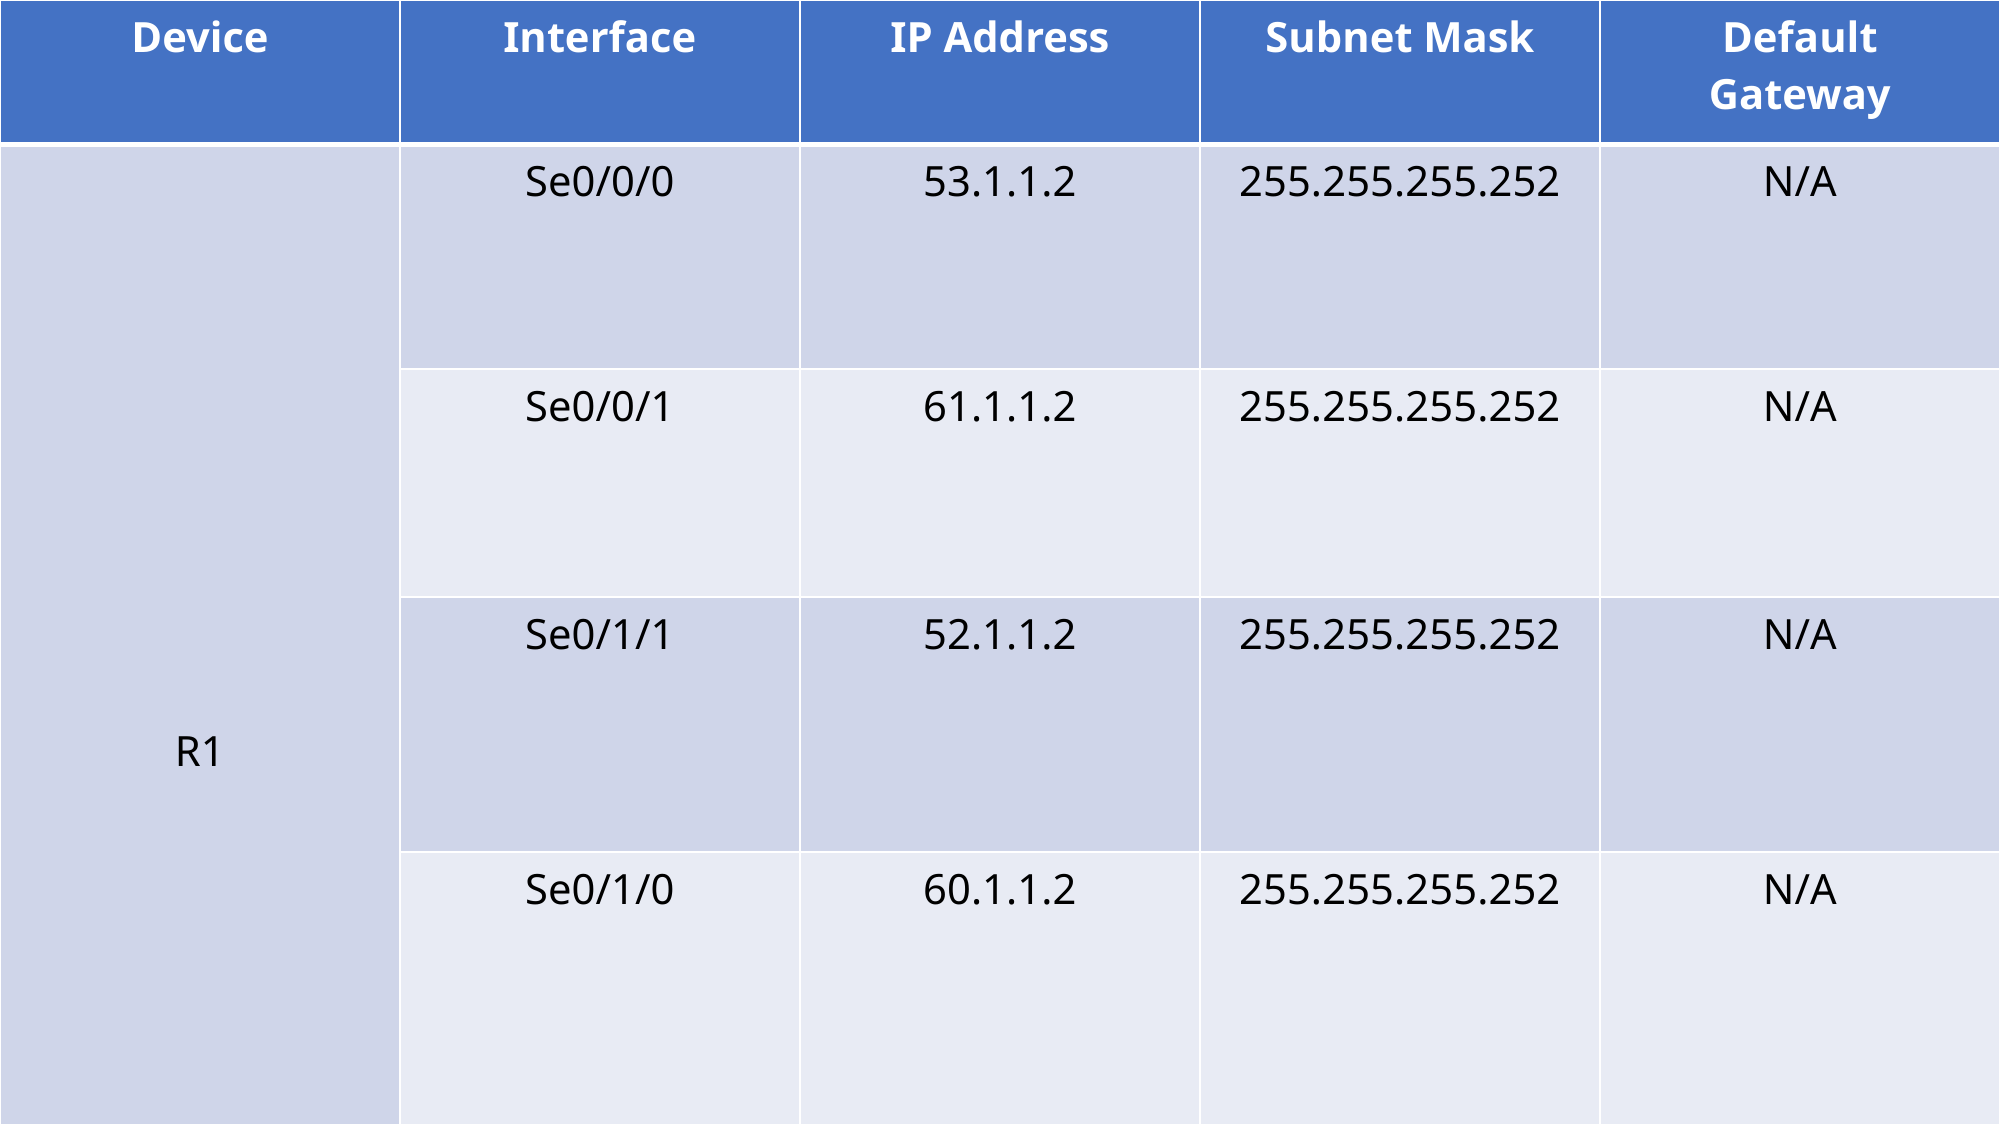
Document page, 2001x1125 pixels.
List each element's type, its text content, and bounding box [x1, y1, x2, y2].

table_cell 60.1.1.2 [801, 853, 1199, 1124]
table_cell Se0/1/1 [401, 598, 799, 851]
table_cell 255.255.255.252 [1201, 853, 1599, 1124]
table_cell R1 [1, 147, 399, 1124]
table_cell N/A [1601, 853, 1999, 1124]
table_cell N/A [1601, 370, 1999, 596]
table_cell 52.1.1.2 [801, 598, 1199, 851]
table_header Device [1, 1, 399, 142]
table_cell 255.255.255.252 [1201, 598, 1599, 851]
table_header Interface [401, 1, 799, 142]
table_cell N/A [1601, 598, 1999, 851]
table_cell 61.1.1.2 [801, 370, 1199, 596]
table_cell Se0/0/1 [401, 370, 799, 596]
table_header IP Address [801, 1, 1199, 142]
table_header Default Gateway [1601, 1, 1999, 142]
table_cell Se0/1/0 [401, 853, 799, 1124]
table_cell N/A [1601, 147, 1999, 368]
table_cell Se0/0/0 [401, 147, 799, 368]
table_cell 53.1.1.2 [801, 147, 1199, 368]
table_header Subnet Mask [1201, 1, 1599, 142]
table_cell 255.255.255.252 [1201, 147, 1599, 368]
table_cell 255.255.255.252 [1201, 370, 1599, 596]
